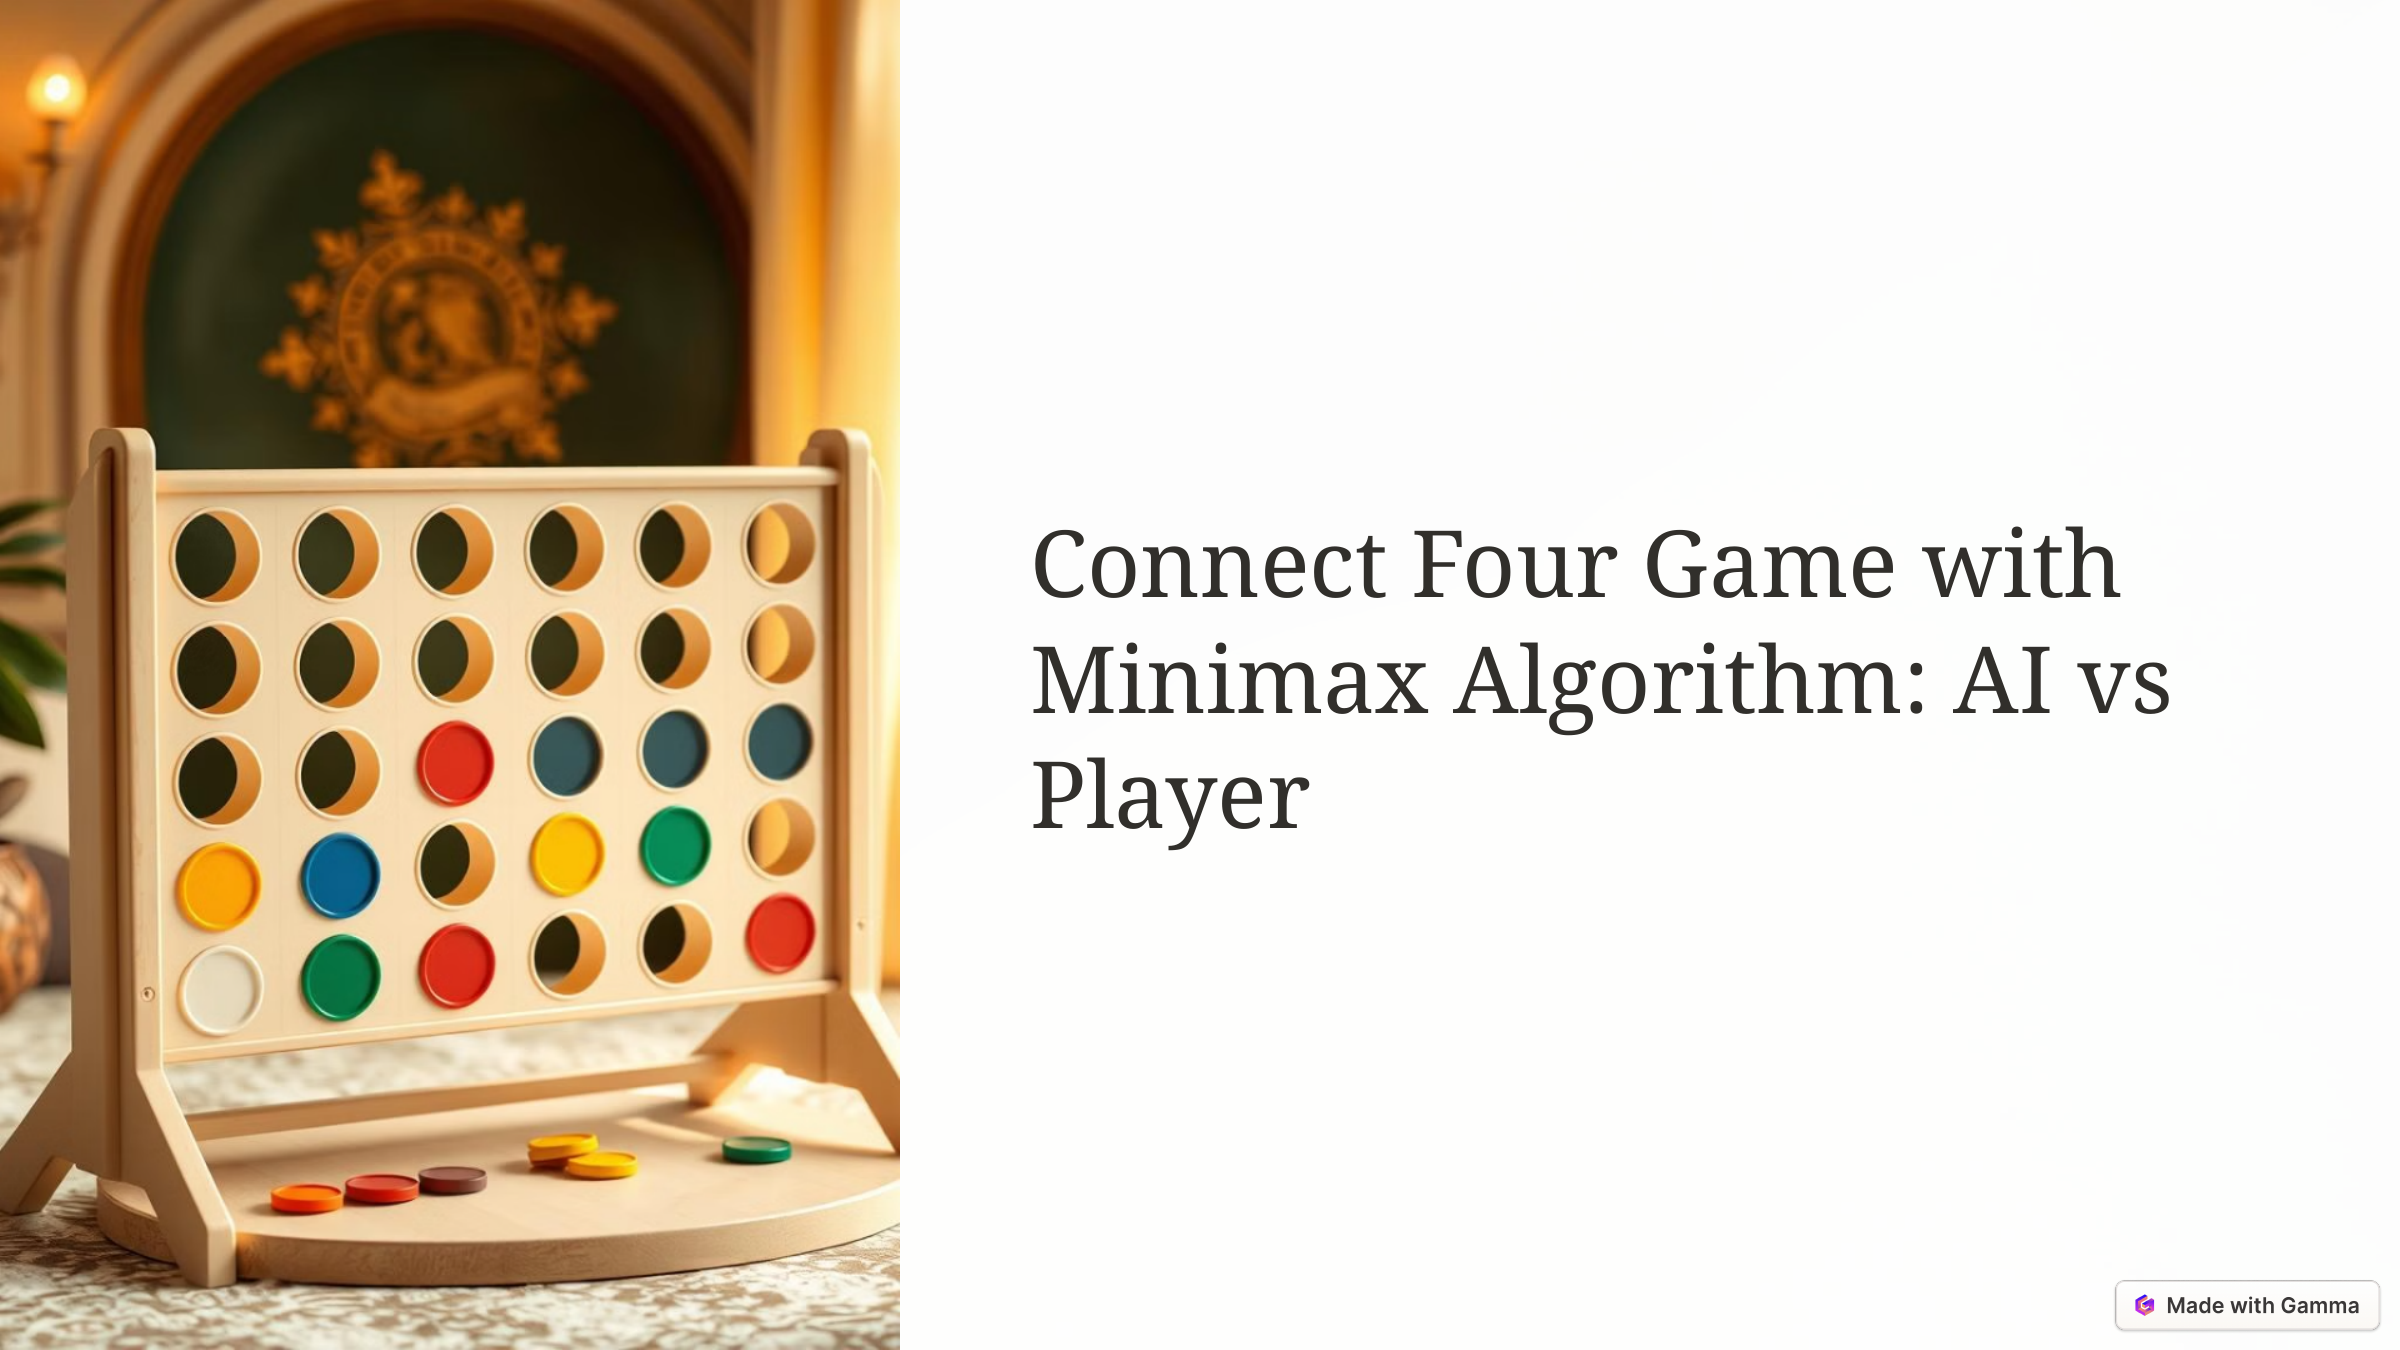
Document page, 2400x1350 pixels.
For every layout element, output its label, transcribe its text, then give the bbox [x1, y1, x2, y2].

text_box Connect Four Game with Minimax Algorithm: AI vs Player [1030, 500, 2270, 850]
picture [0, 0, 900, 1350]
picture [2106, 1271, 2389, 1339]
